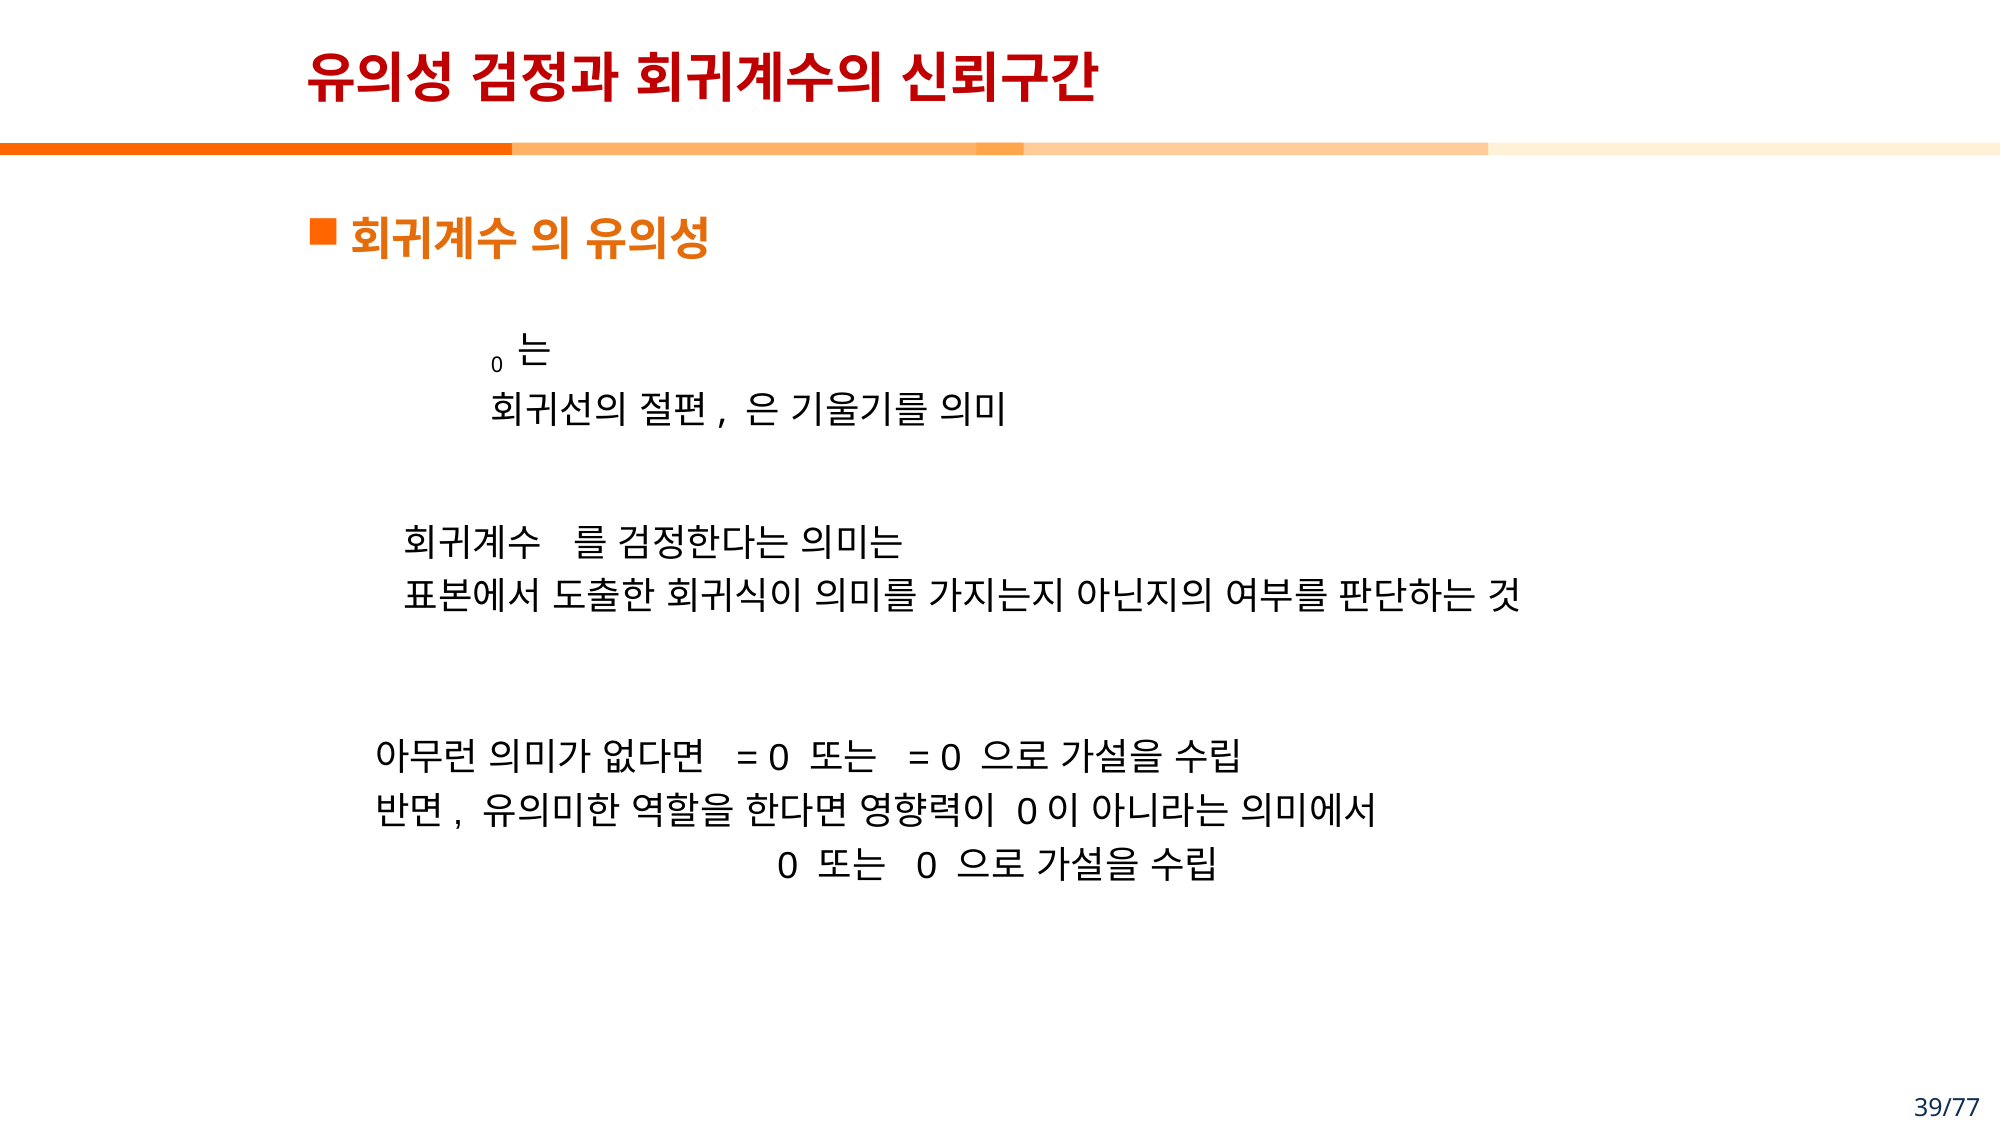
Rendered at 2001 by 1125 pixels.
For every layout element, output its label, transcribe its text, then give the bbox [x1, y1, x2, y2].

title 유의성 검정과 회귀계수의 신뢰구간 [291, 31, 1532, 122]
